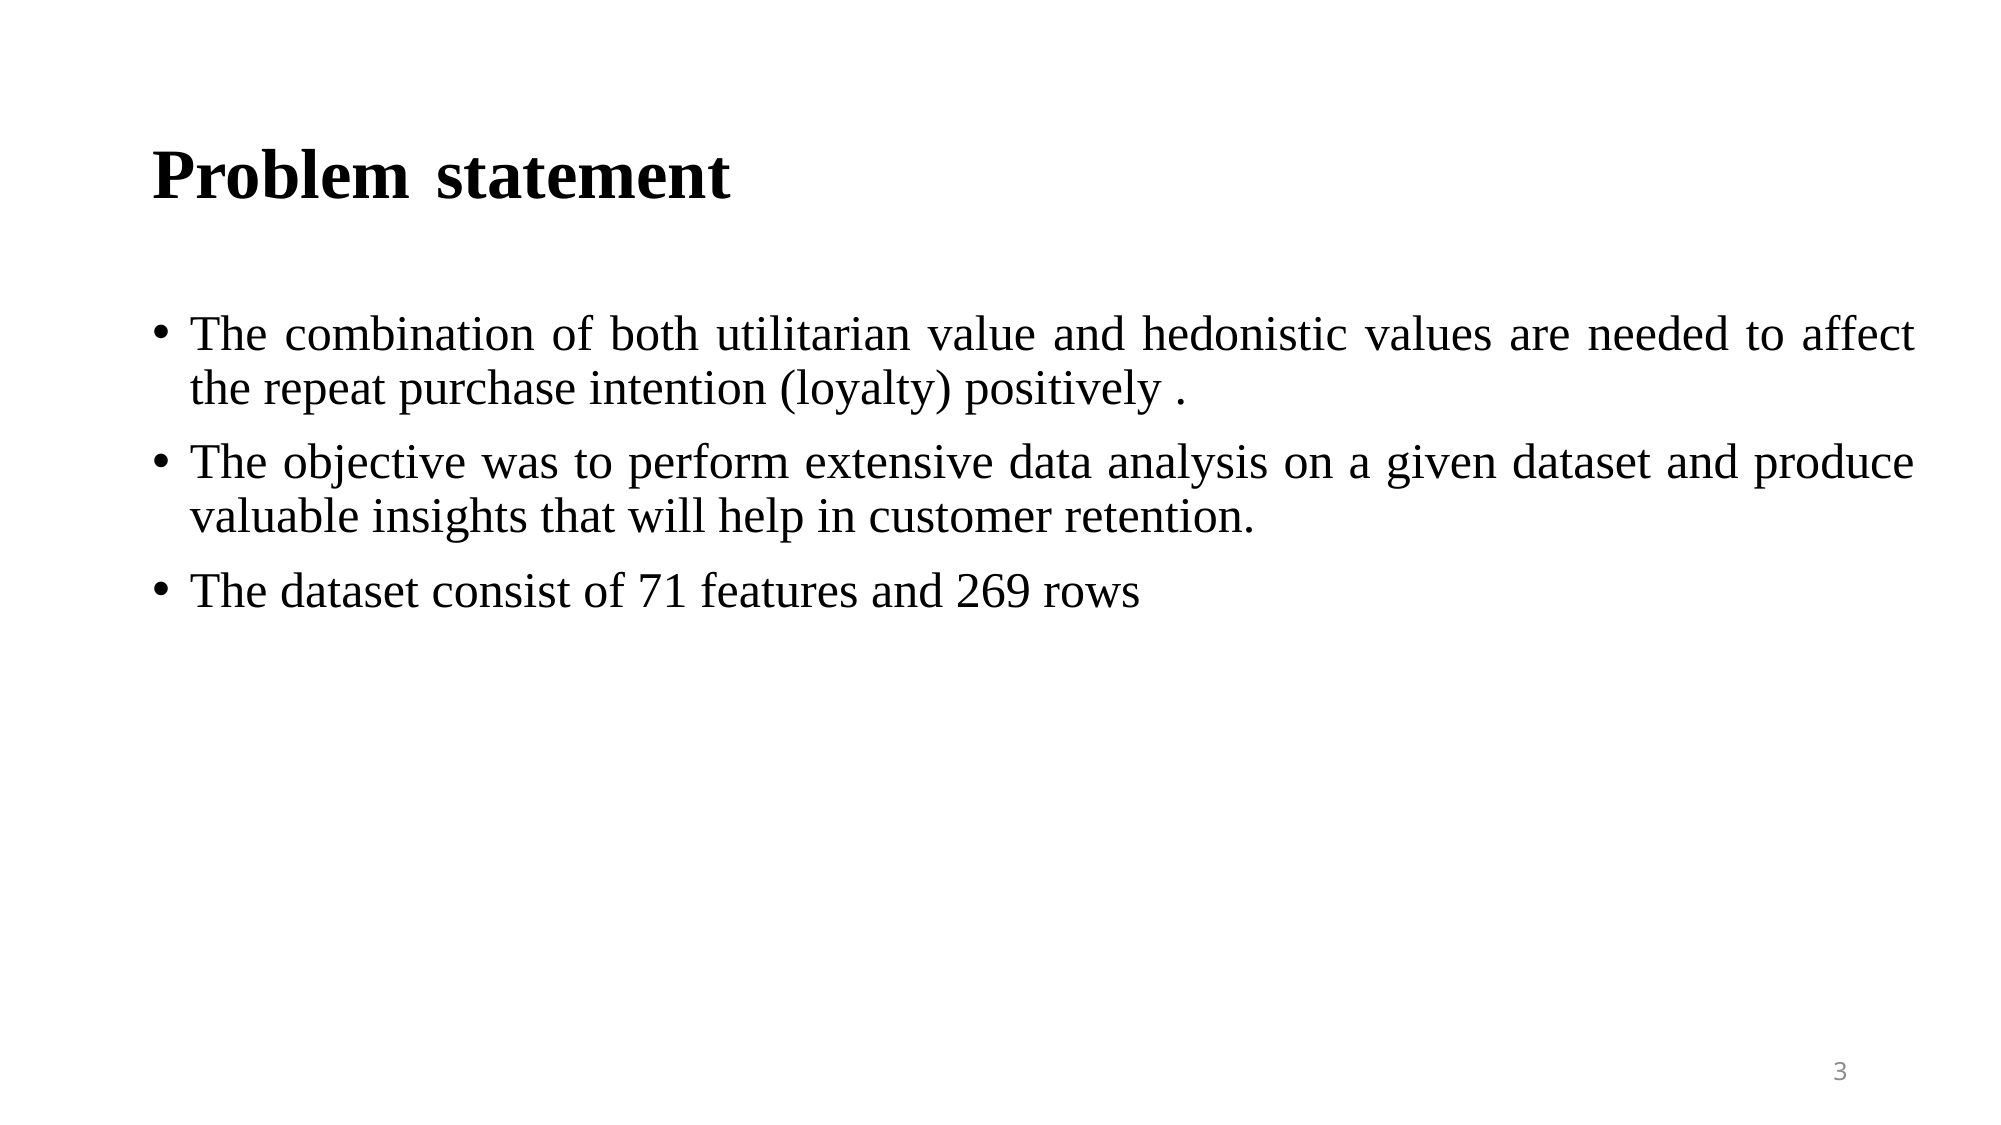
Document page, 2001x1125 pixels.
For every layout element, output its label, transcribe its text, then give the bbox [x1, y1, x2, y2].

list The combination of both utilitarian value and hedonistic values are needed to affect the repeat purchase intention (loyalty) positively . The objective was to perform extensive data analysis on a given dataset and produce valuable insights that will help in customer retention. The dataset consist of 71 features and 269 rows [137, 299, 1932, 1014]
slide_number 3 [1412, 1042, 1863, 1103]
title Problem statement [137, 59, 1863, 278]
